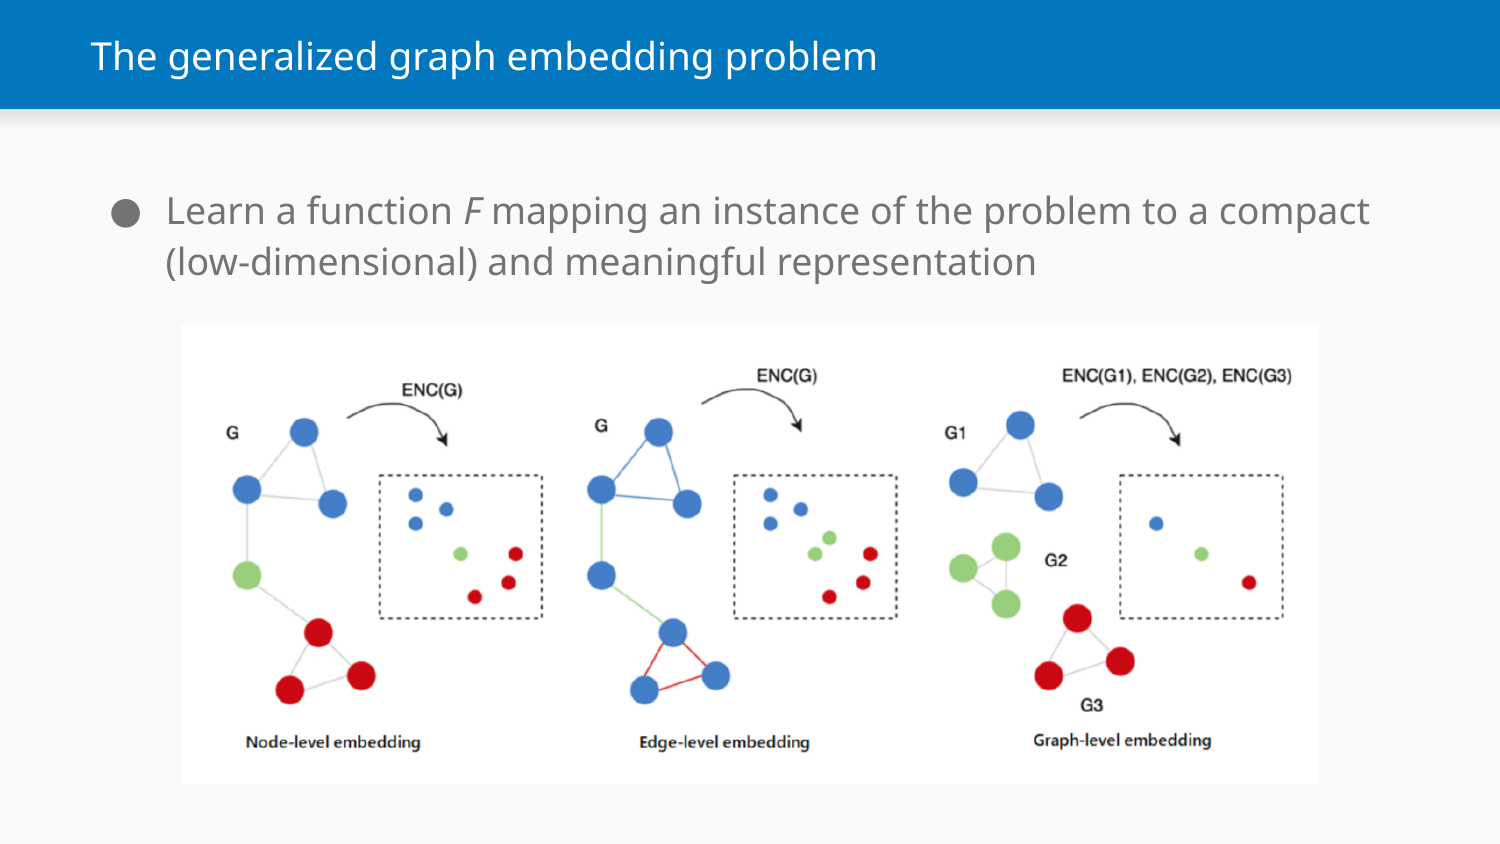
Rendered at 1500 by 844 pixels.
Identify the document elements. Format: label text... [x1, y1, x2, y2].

picture [180, 325, 1319, 784]
title The generalized graph embedding problem [75, 16, 1425, 94]
list Learn a function F mapping an instance of the problem to a compact (low-dimensional) and meaningful representation [75, 164, 1425, 306]
